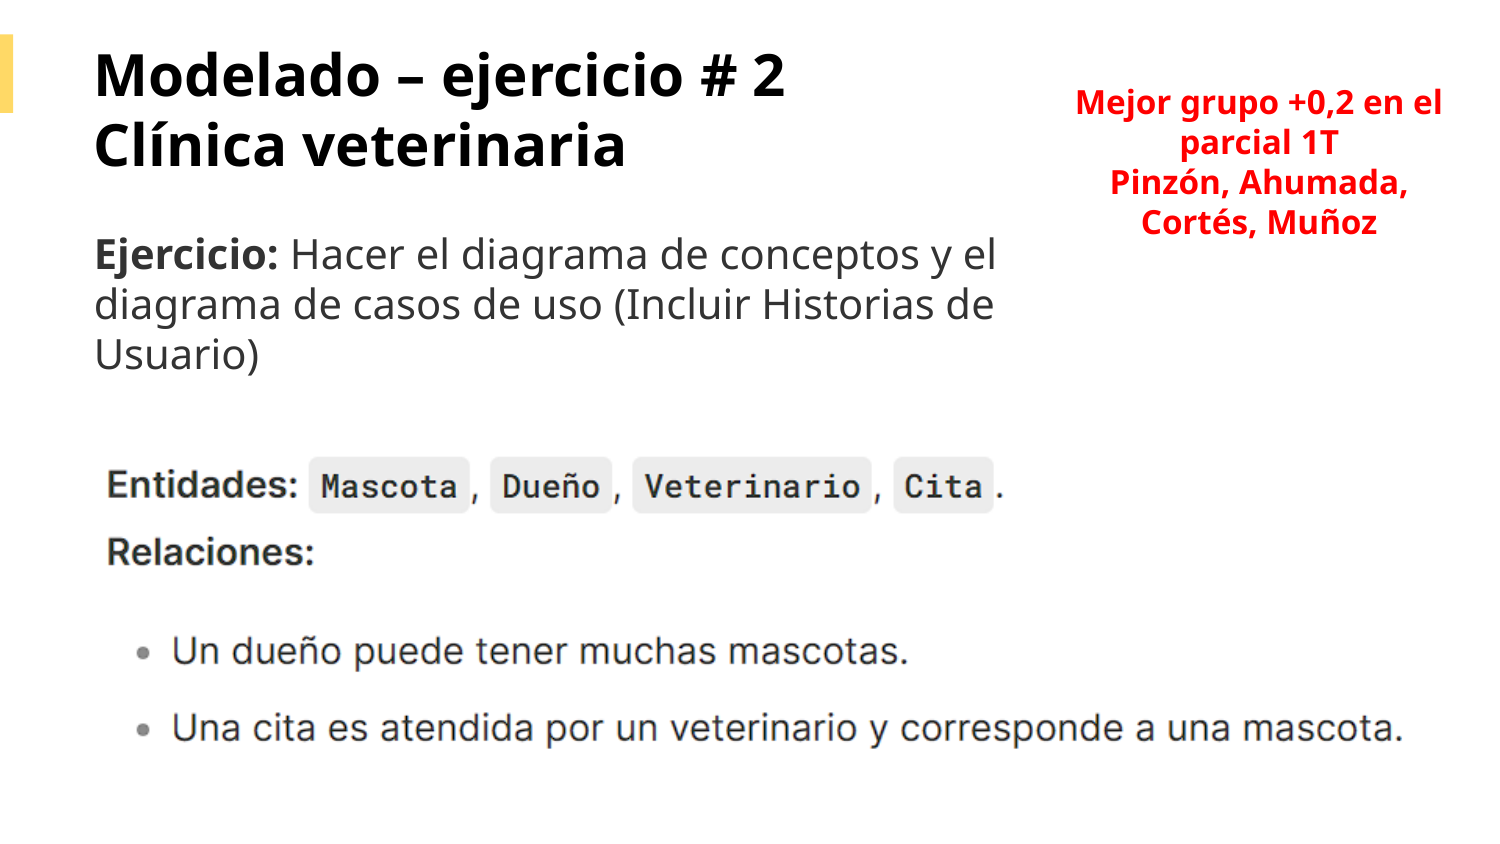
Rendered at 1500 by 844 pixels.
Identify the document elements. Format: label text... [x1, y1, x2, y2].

text_box [0, 34, 14, 113]
picture [62, 443, 1438, 785]
text_box Ejercicio: Hacer el diagrama de conceptos y el diagrama de casos de uso (Incluir Historias de Usuario) [78, 220, 1039, 436]
text_box Mejor grupo +0,2 en el parcial 1T Pinzón, Ahumada, Cortés, Muñoz [1042, 73, 1476, 249]
text_box Modelado – ejercicio # 2 Clínica veterinaria [78, 23, 1194, 194]
